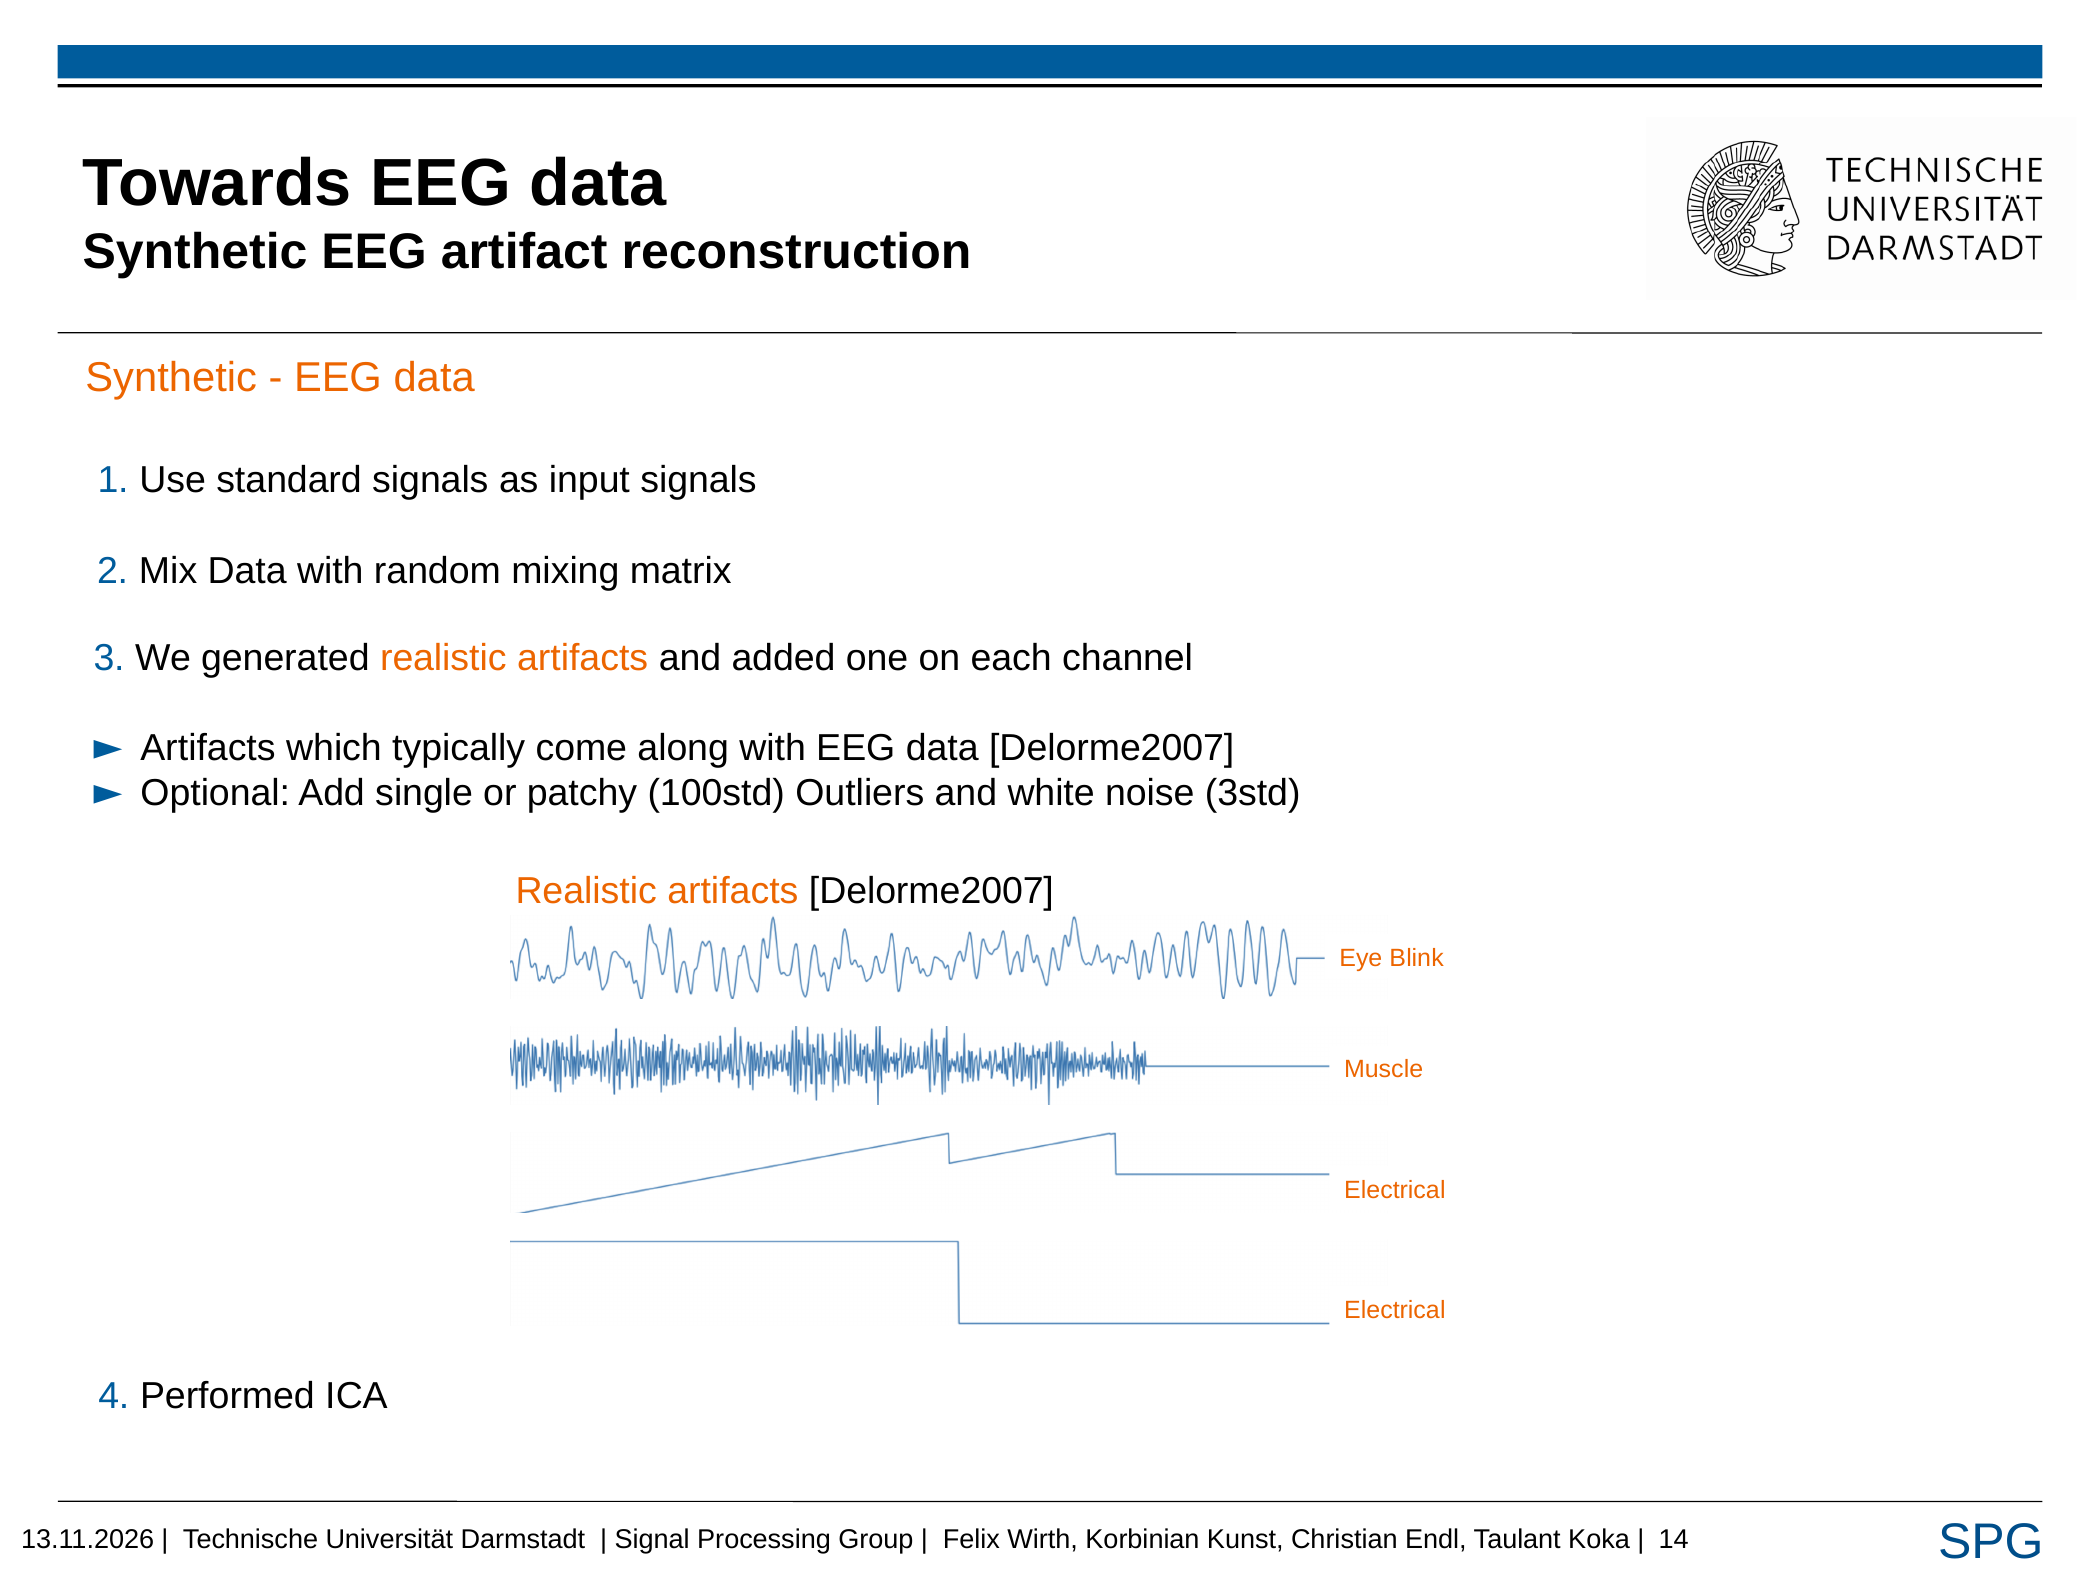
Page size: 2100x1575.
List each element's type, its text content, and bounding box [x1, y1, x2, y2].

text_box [497, 858, 1551, 1332]
text_box 4. Performed ICA [83, 1363, 403, 1424]
text_box 3. We generated realistic artifacts and added one on each channel Artifacts which typically come along with EEG data [Delorme2007] Optional: Add single or patchy (100std) Outliers and white noise (3std) [78, 625, 1802, 821]
text_box 1. Use standard signals as input signals [82, 447, 772, 508]
text_box 2. Mix Data with random mixing matrix [82, 538, 747, 599]
text_box Synthetic - EEG data [70, 342, 490, 408]
title Towards EEG data Synthetic EEG artifact reconstruction [82, 112, 1662, 306]
picture [1662, 117, 2077, 300]
